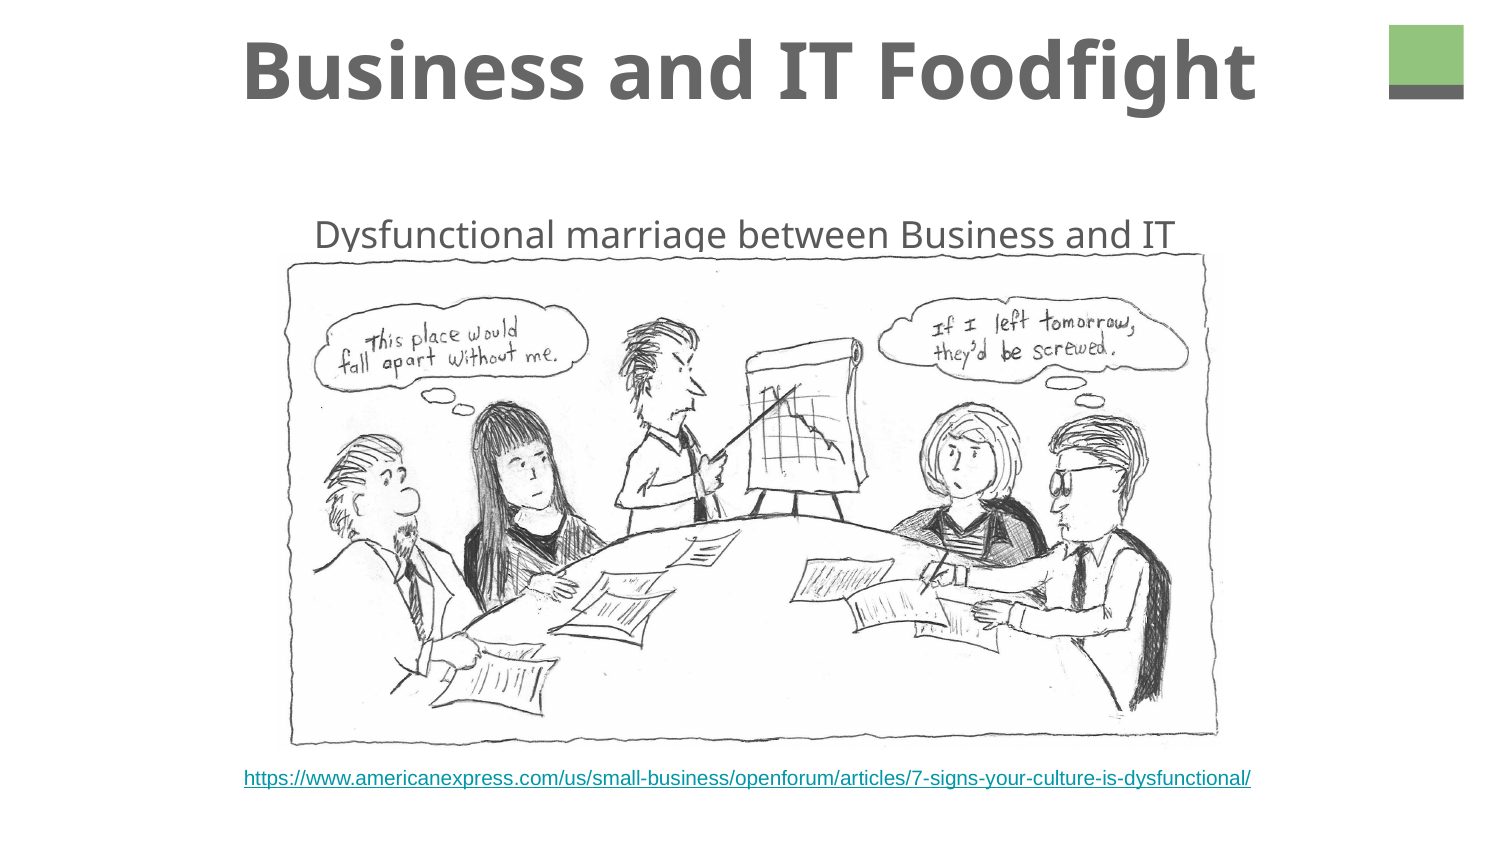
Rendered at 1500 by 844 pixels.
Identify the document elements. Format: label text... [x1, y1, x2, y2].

list Dysfunctional marriage between Business and IT [51, 189, 1449, 750]
title Business and IT Foodfight [51, 5, 1449, 100]
picture [276, 252, 1224, 750]
text_box https://www.americanexpress.com/us/small-business/openforum/articles/7-signs-your-culture-is-dysfunctional/ [228, 749, 1272, 825]
